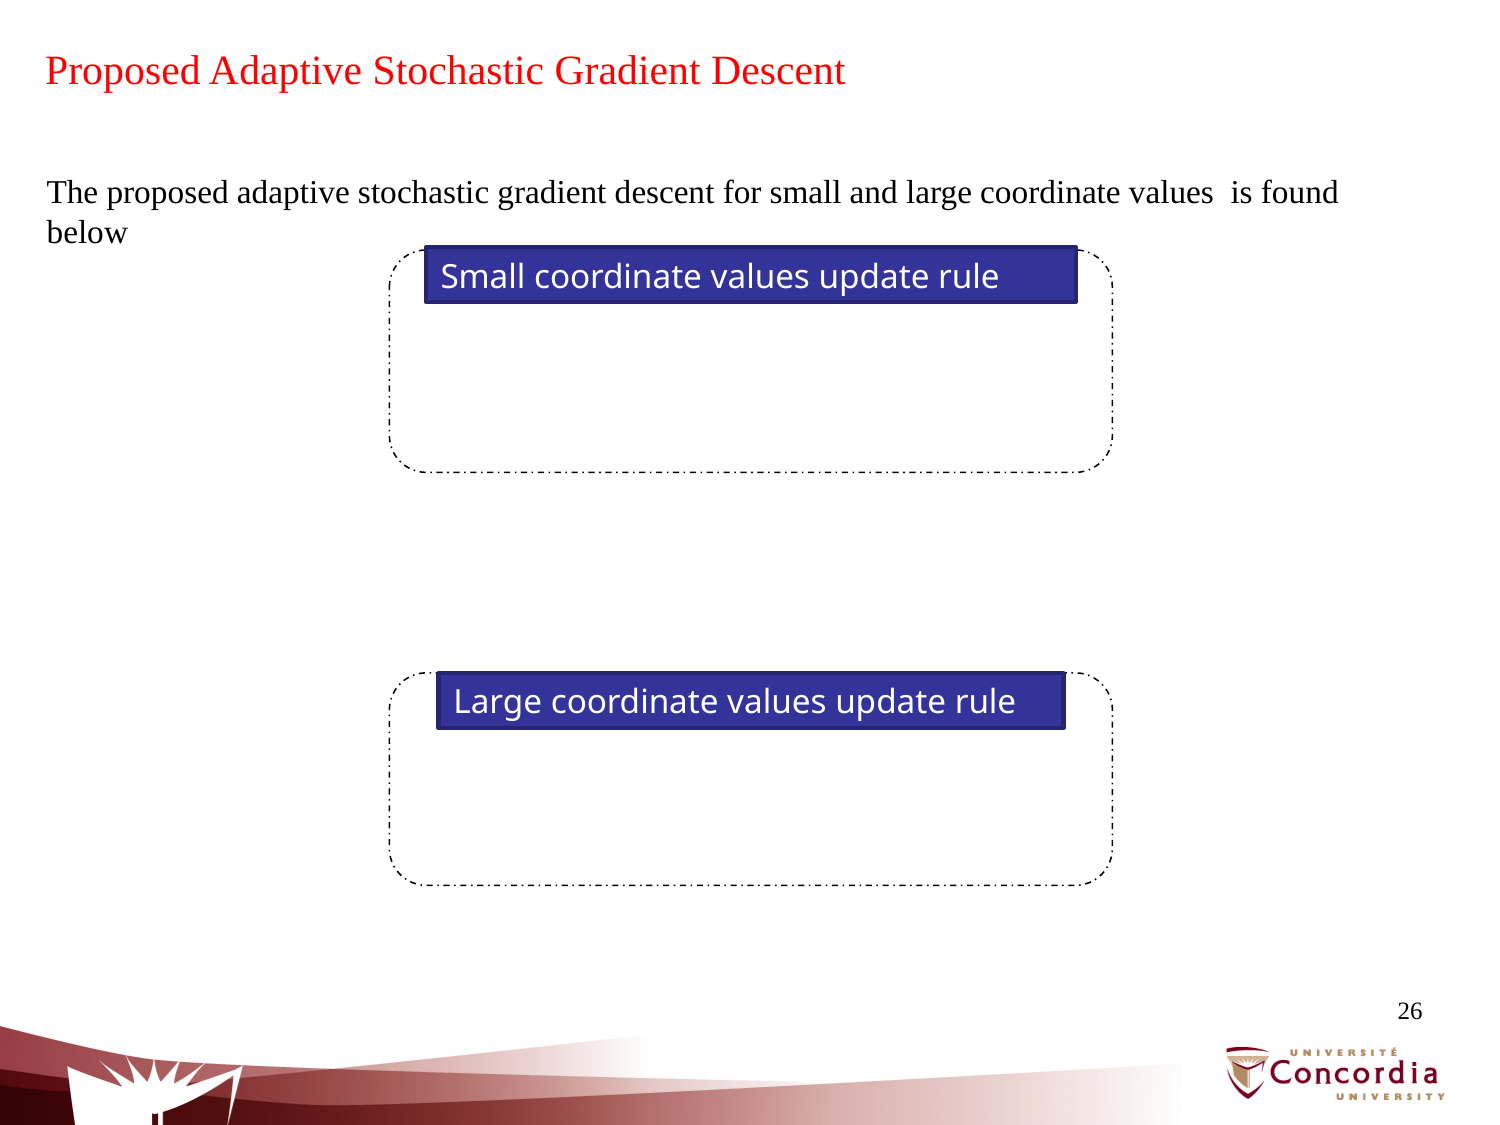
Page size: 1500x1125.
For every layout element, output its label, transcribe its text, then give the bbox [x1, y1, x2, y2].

text_box Small coordinate values update rule [424, 245, 1078, 304]
picture [0, 0, 1500, 1125]
slide_number 26 [987, 987, 1438, 1048]
text_box [389, 250, 1113, 473]
text_box [389, 672, 1113, 886]
text_box Large coordinate values update rule [436, 671, 1066, 730]
title Proposed Adaptive Stochastic Gradient Descent [29, 34, 1418, 123]
